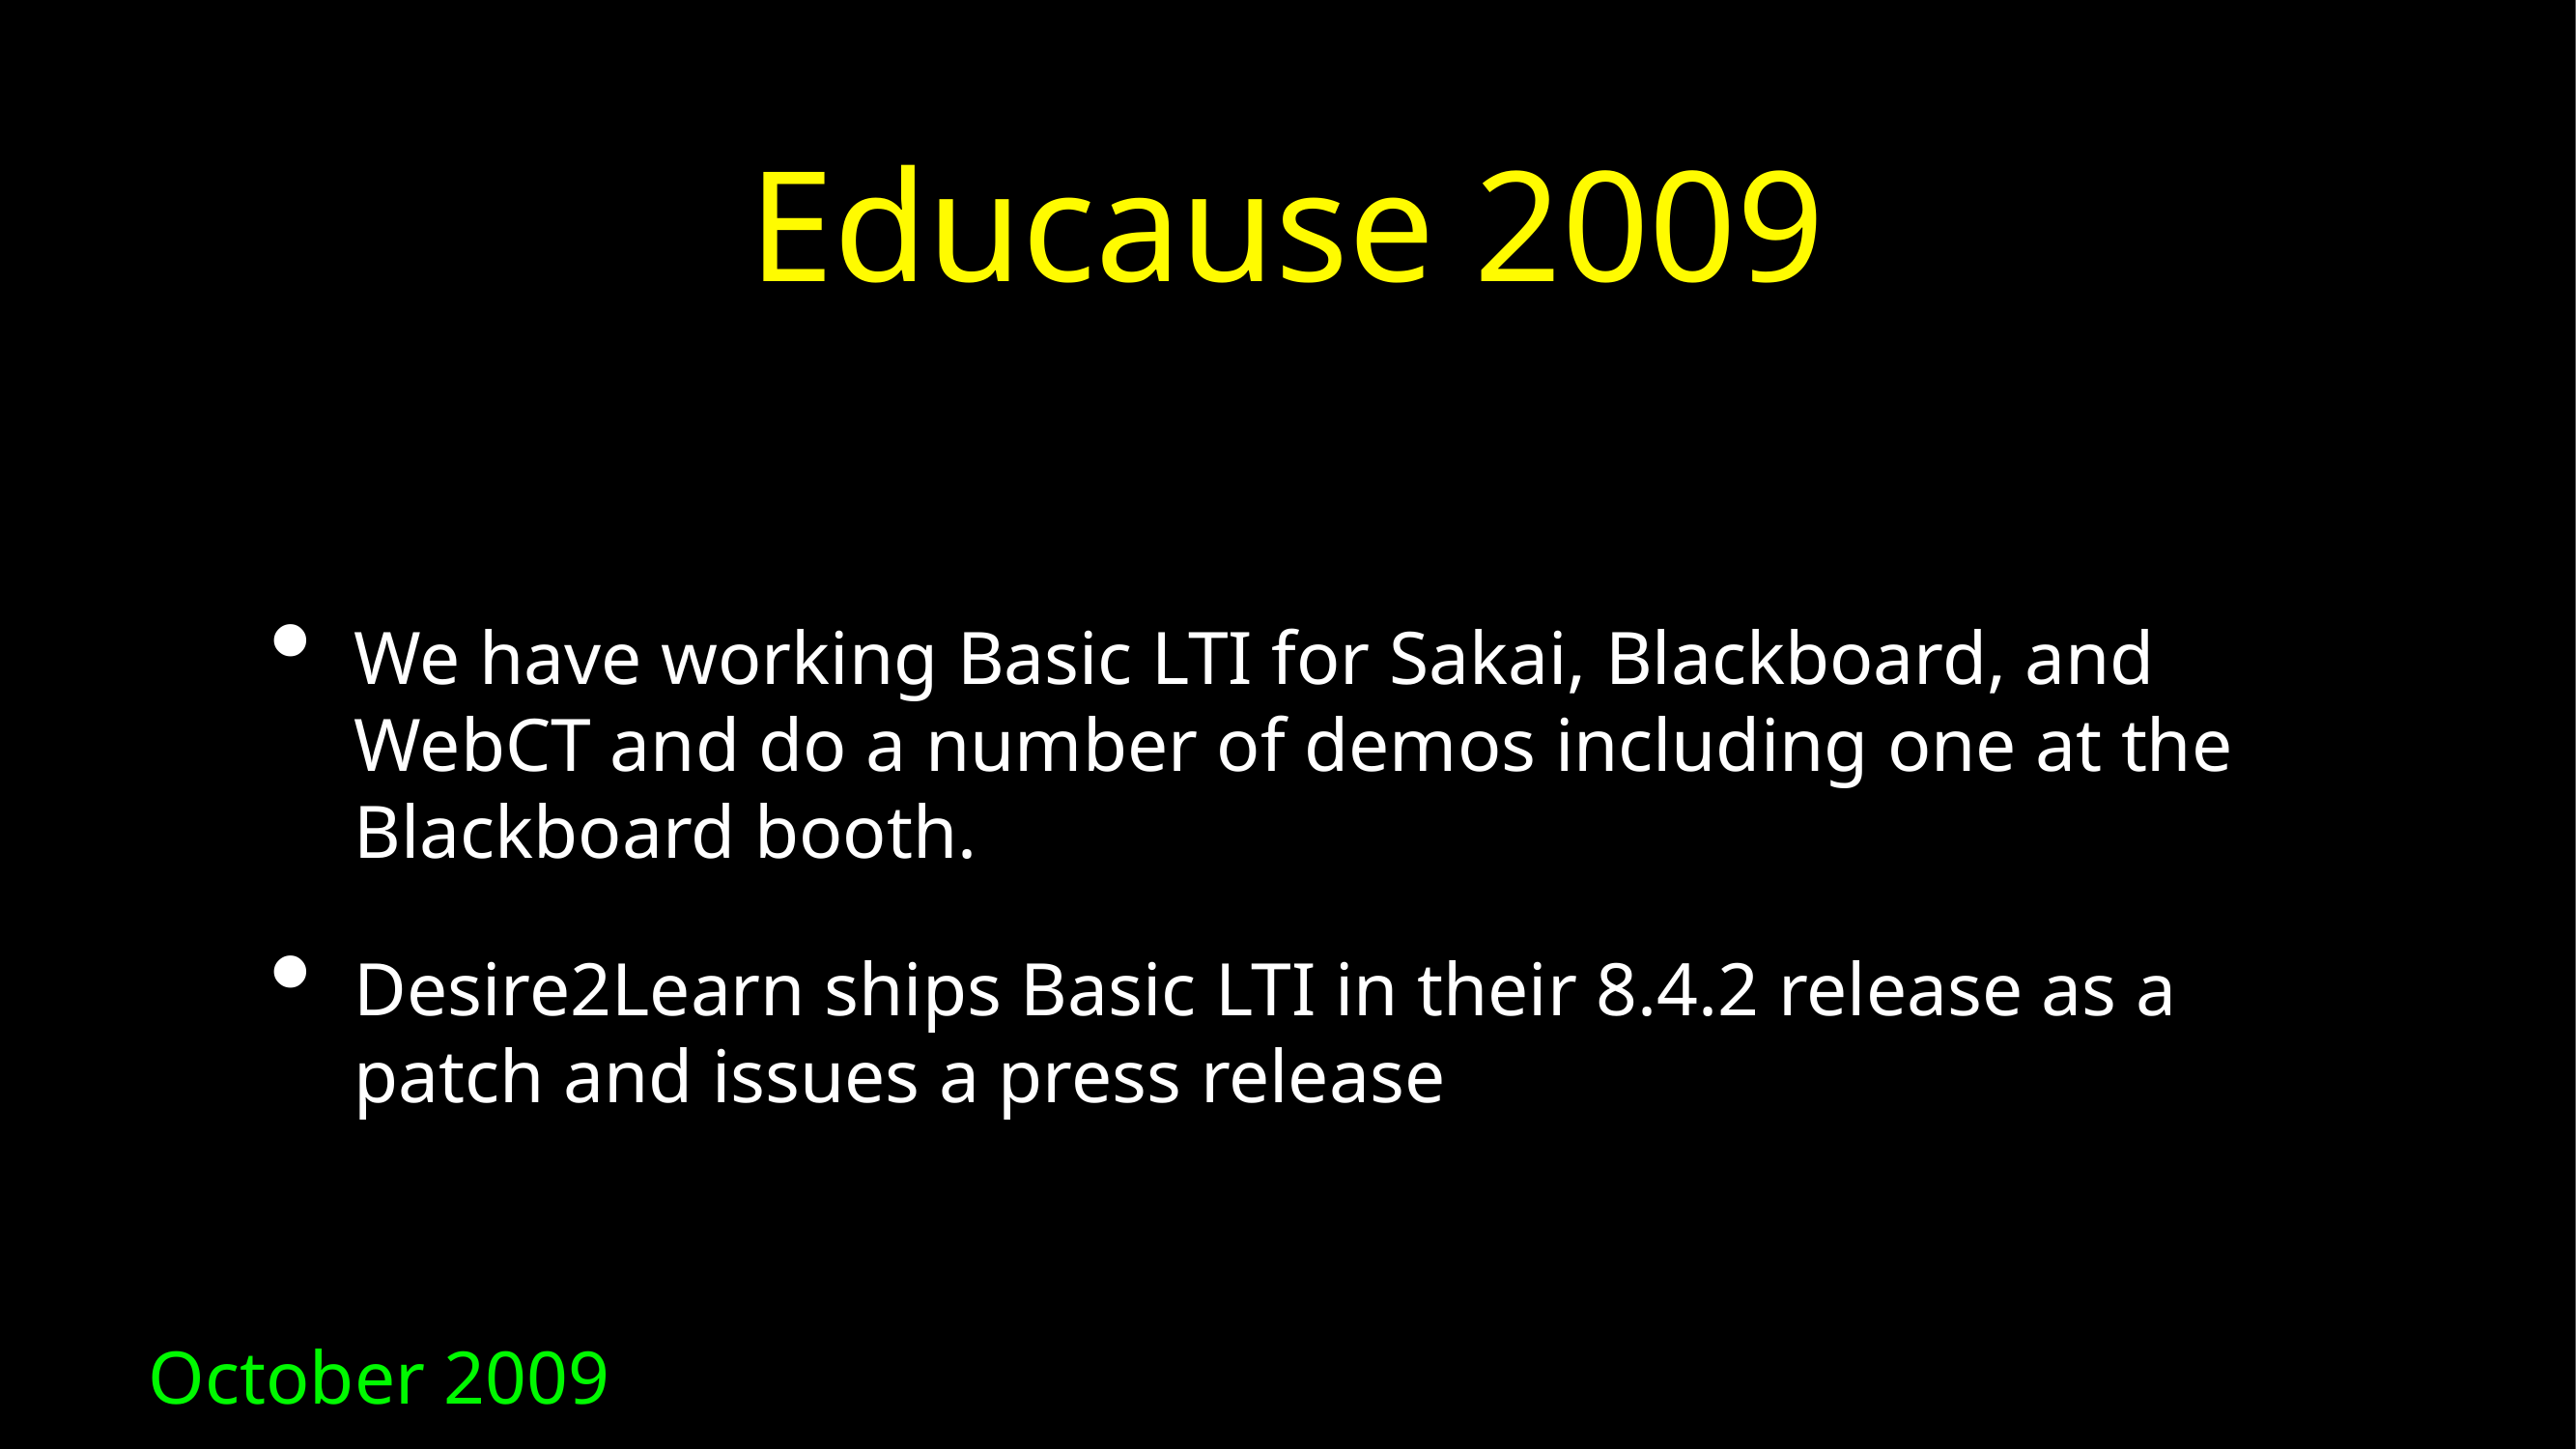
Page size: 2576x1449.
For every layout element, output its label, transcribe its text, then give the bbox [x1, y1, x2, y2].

text_box October 2009 [19, 1323, 758, 1428]
list We have working Basic LTI for Sakai, Blackboard, and WebCT and do a number of demos including one at the Blackboard booth. Desire2Learn ships Basic LTI in their 8.4.2 release as a patch and issues a press release [183, 412, 2392, 1317]
title Educause 2009 [183, 38, 2392, 404]
